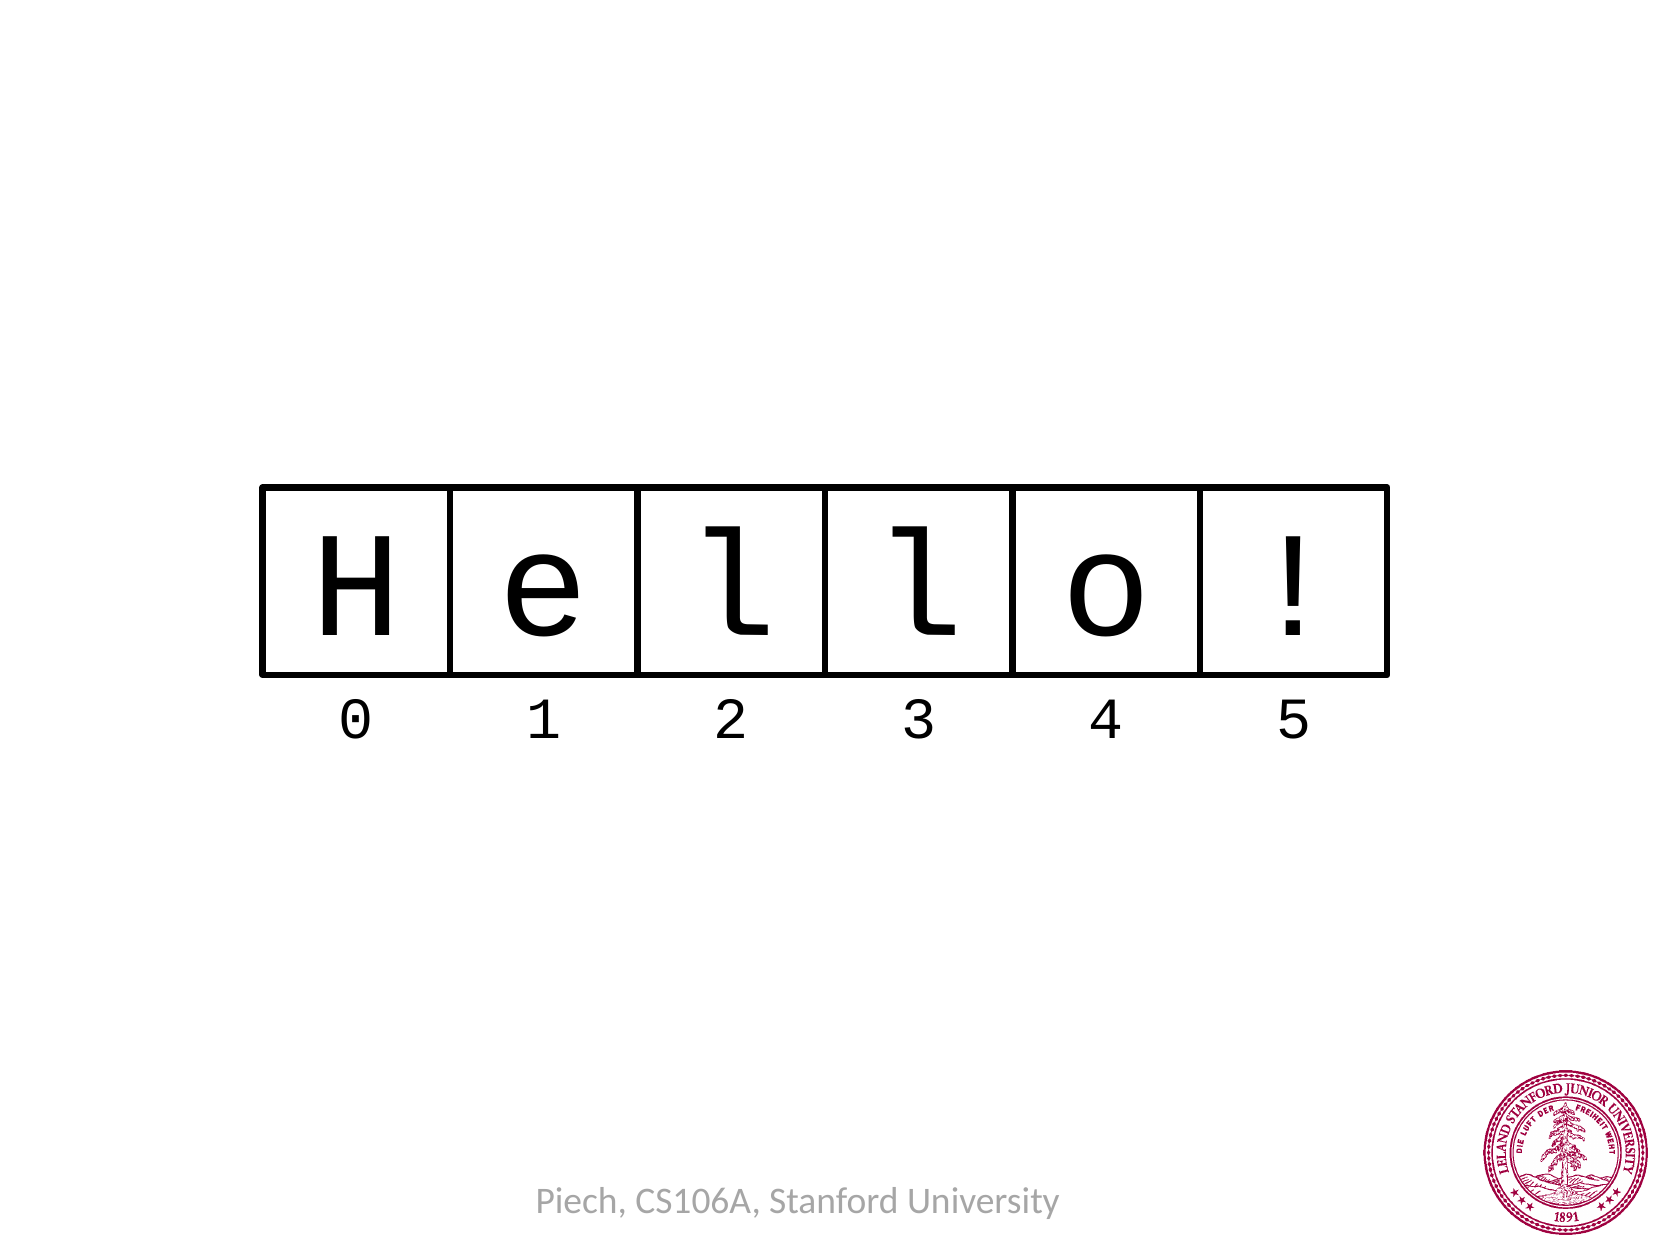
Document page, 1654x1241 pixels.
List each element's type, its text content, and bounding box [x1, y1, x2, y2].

text_box H [262, 487, 450, 674]
picture [1483, 1070, 1648, 1235]
text_box 1 [450, 674, 637, 756]
text_box 5 [1200, 674, 1388, 756]
text_box 3 [825, 674, 1012, 756]
text_box o [1012, 487, 1200, 674]
text_box ! [1200, 487, 1388, 674]
text_box l [637, 487, 825, 674]
text_box 4 [1012, 674, 1200, 756]
text_box e [450, 487, 637, 674]
text_box l [825, 487, 1012, 674]
text_box 2 [637, 674, 825, 756]
text_box 0 [262, 674, 450, 756]
